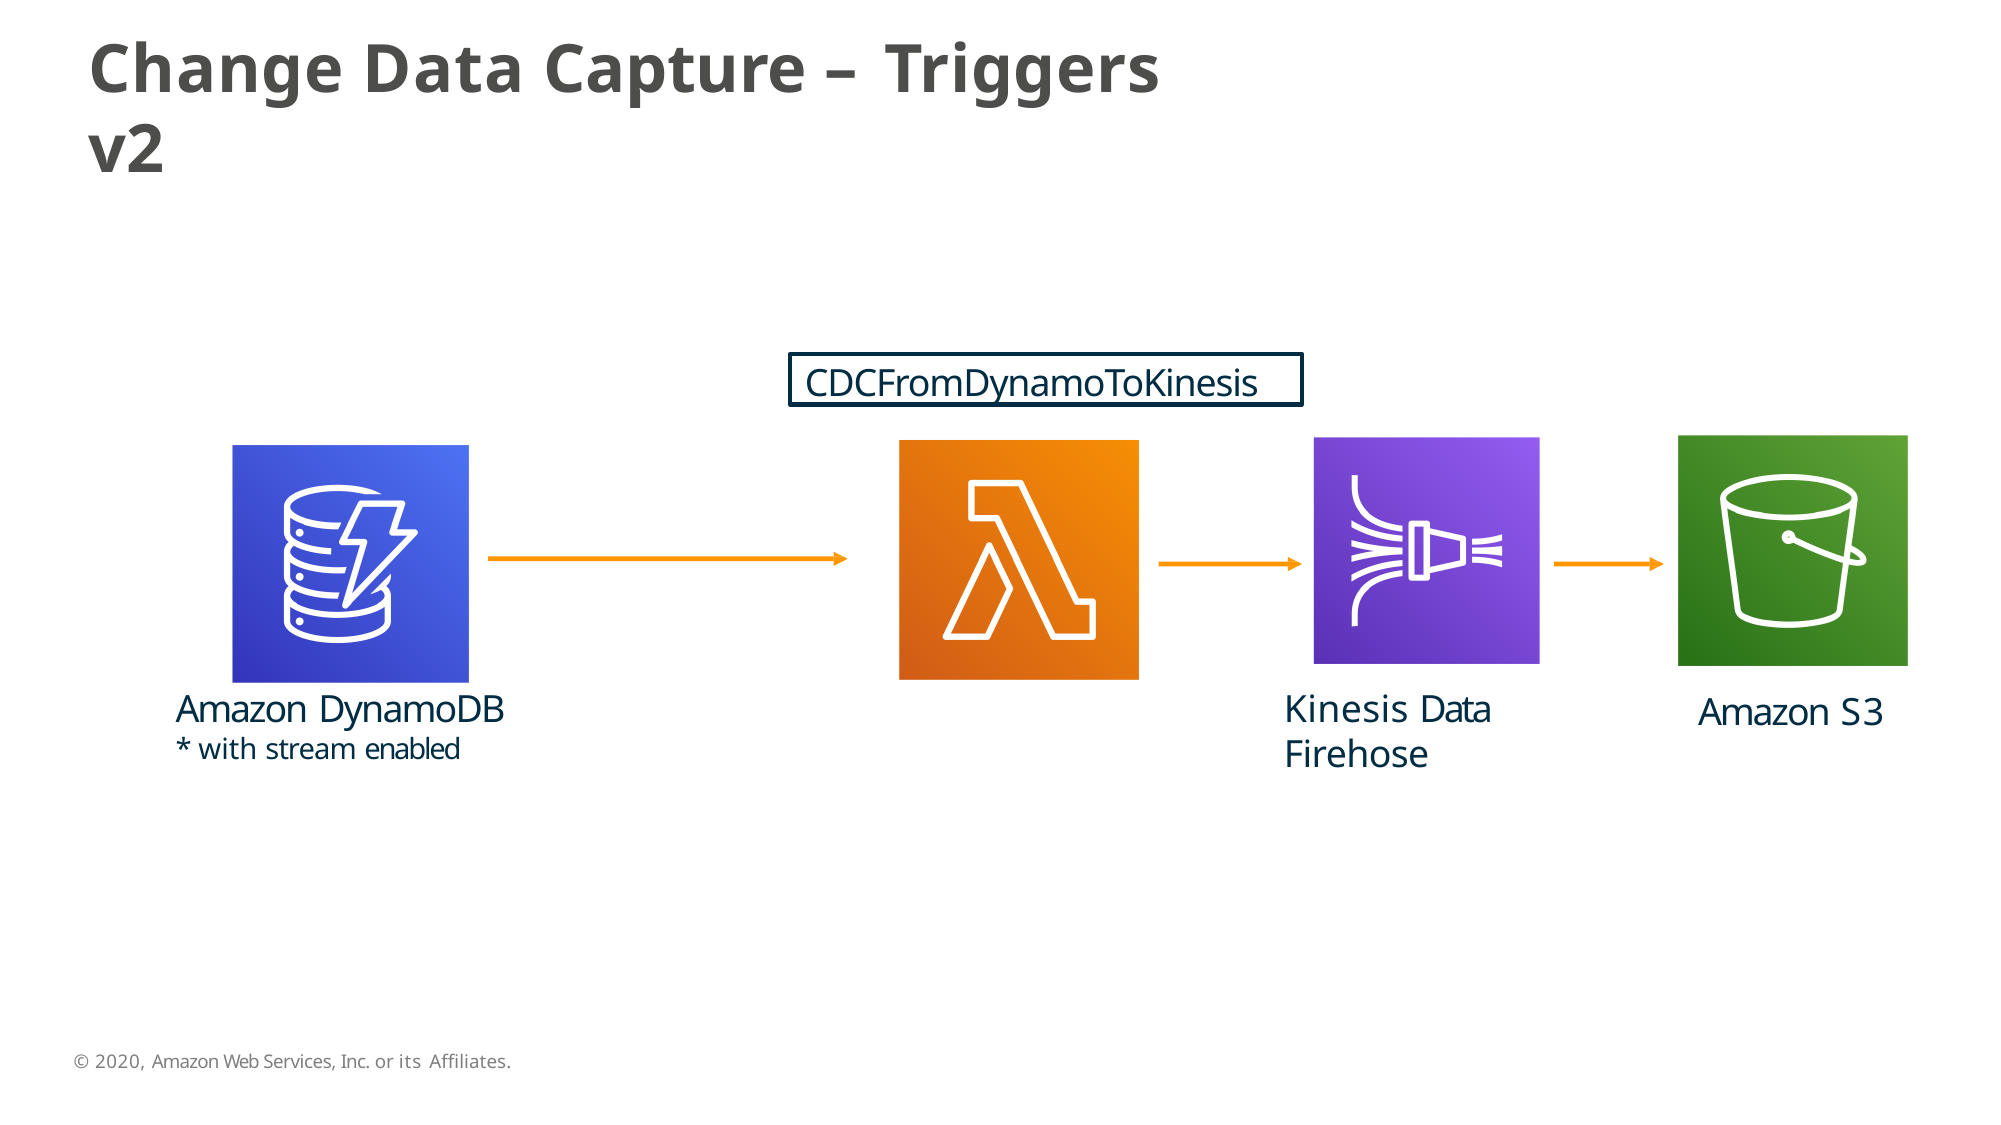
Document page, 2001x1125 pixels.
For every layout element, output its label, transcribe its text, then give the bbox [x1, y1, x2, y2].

picture [1678, 435, 1909, 666]
picture [899, 439, 1140, 681]
title Change Data Capture – Triggers v2 [86, 24, 1163, 215]
text_box [488, 551, 848, 566]
footer © 2020, Amazon Web Services, Inc. or its Affiliates. [71, 1048, 524, 1125]
text_box Amazon DynamoDB * with stream enabled [173, 682, 518, 766]
text_box [1158, 557, 1302, 572]
picture [231, 445, 469, 683]
text_box [1553, 557, 1664, 572]
text_box Kinesis Data Firehose [1281, 682, 1646, 775]
text_box Amazon S3 [1696, 685, 1893, 733]
picture [1313, 437, 1540, 664]
text_box CDCFromDynamoToKinesis [790, 353, 1302, 405]
